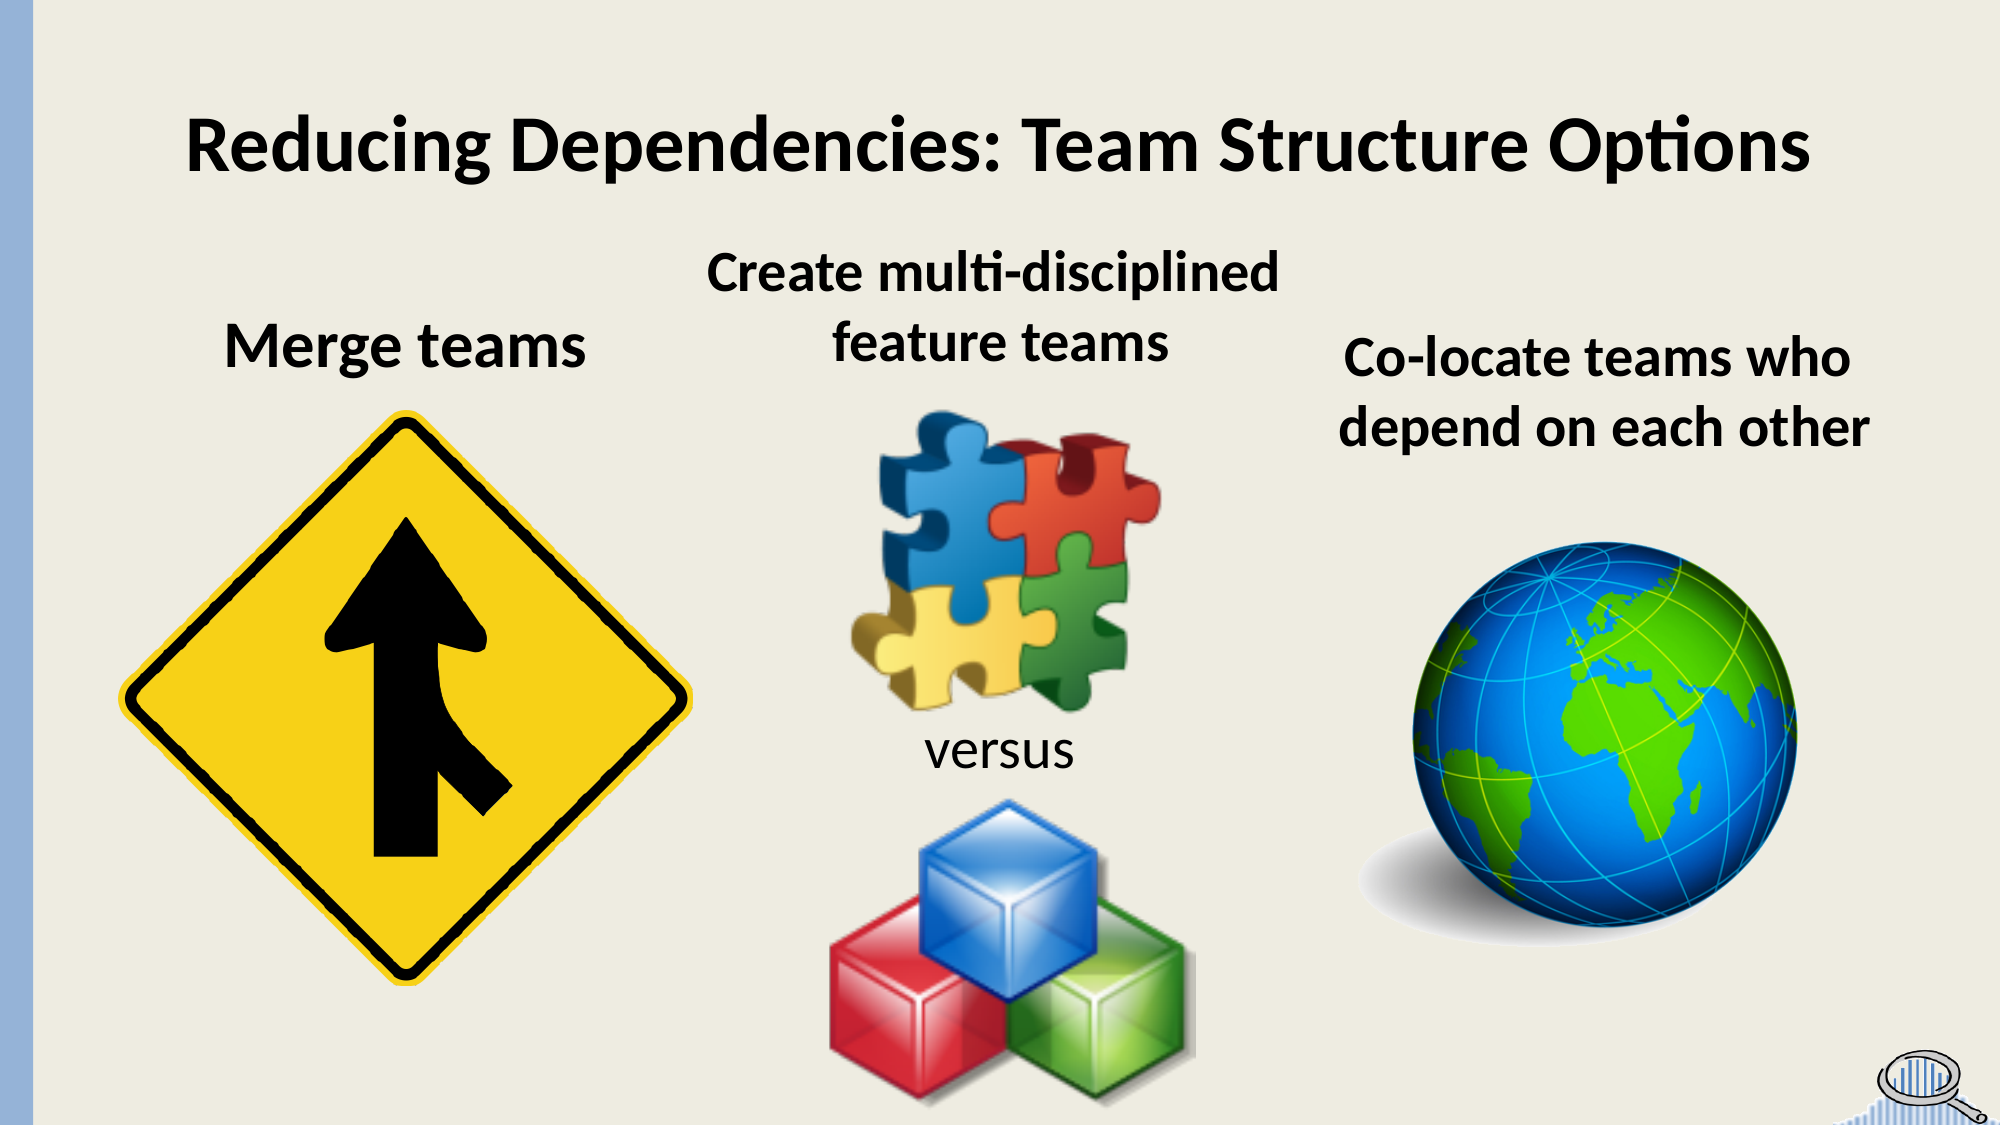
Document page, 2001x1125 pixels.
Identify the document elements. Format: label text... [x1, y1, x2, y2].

text_box Create multi-disciplined feature teams [692, 233, 1310, 381]
text_box Co-locate teams who depend on each other [1324, 310, 1886, 466]
text_box versus [910, 736, 1090, 782]
picture [842, 397, 1172, 727]
text_box Merge teams [208, 293, 603, 388]
picture [1335, 474, 1875, 1015]
picture [828, 783, 1196, 1125]
title Reducing Dependencies: Team Structure Options [99, 45, 1900, 233]
picture [1833, 1046, 2000, 1125]
picture [118, 410, 694, 986]
